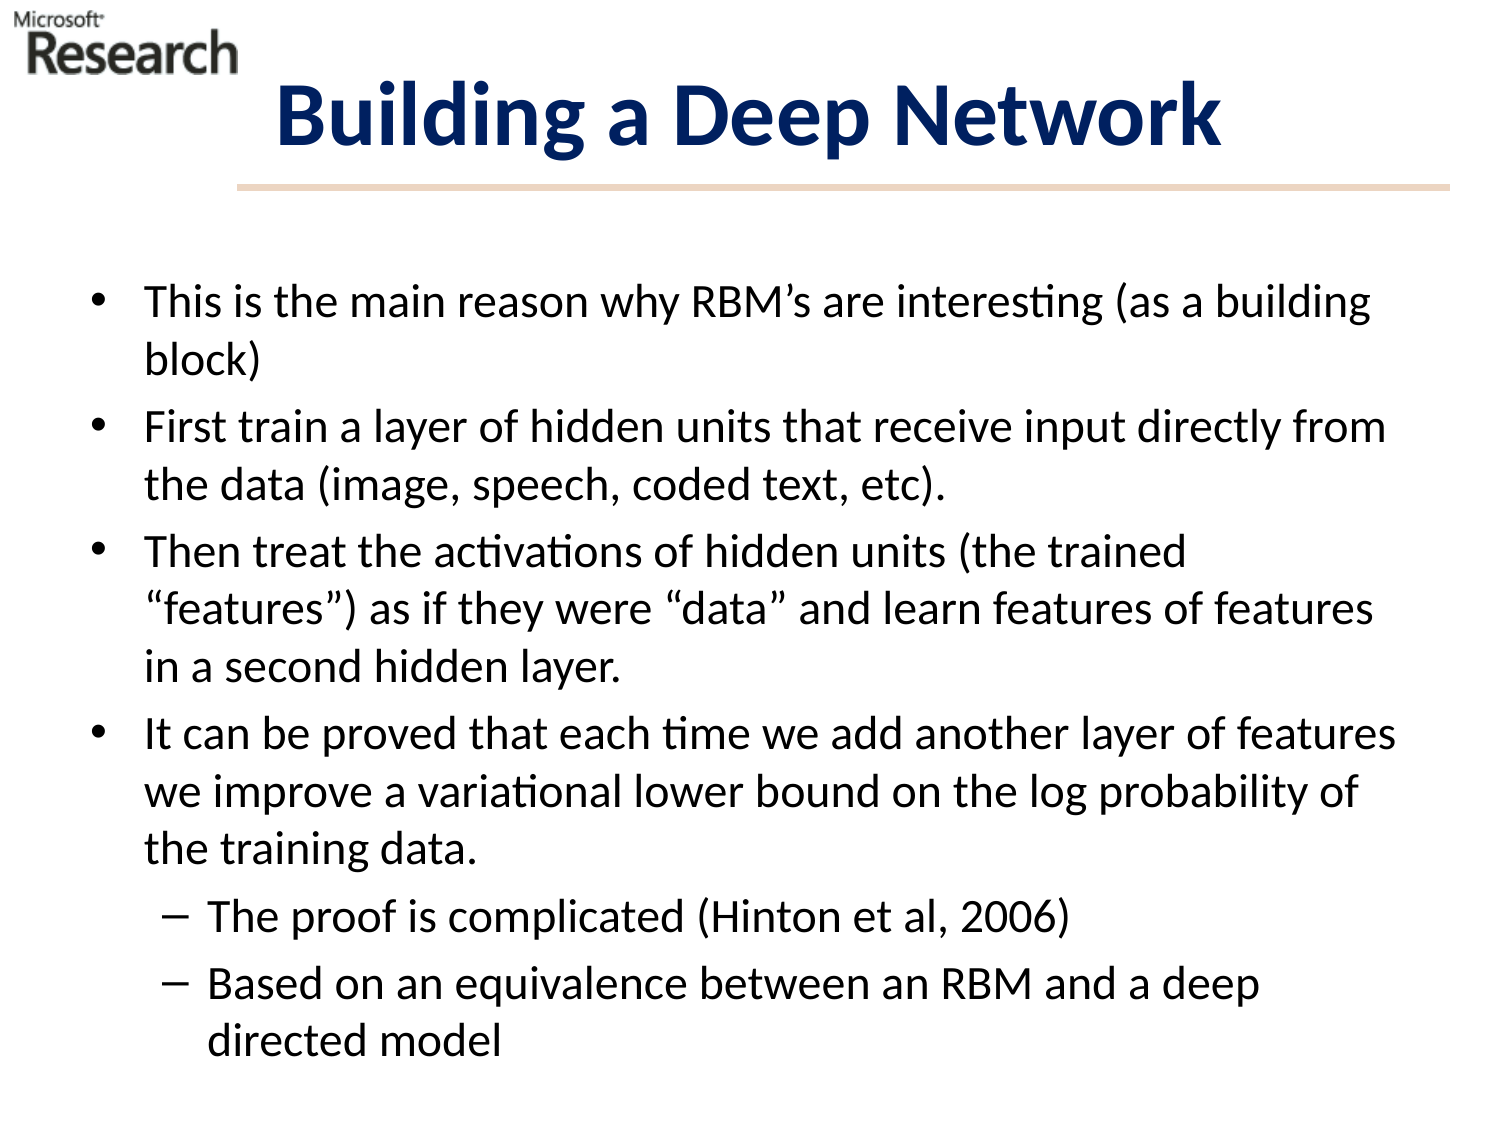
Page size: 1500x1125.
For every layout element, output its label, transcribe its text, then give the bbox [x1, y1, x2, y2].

list This is the main reason why RBM’s are interesting (as a building block) First train a layer of hidden units that receive input directly from the data (image, speech, coded text, etc). Then treat the activations of hidden units (the trained “features”) as if they were “data” and learn features of features in a second hidden layer. It can be proved that each time we add another layer of features we improve a variational lower bound on the log probability of the training data. The proof is complicated (Hinton et al, 2006) Based on an equivalence between an RBM and a deep directed model [75, 262, 1425, 1077]
title Building a Deep Network [75, 45, 1425, 233]
picture [14, 10, 238, 75]
